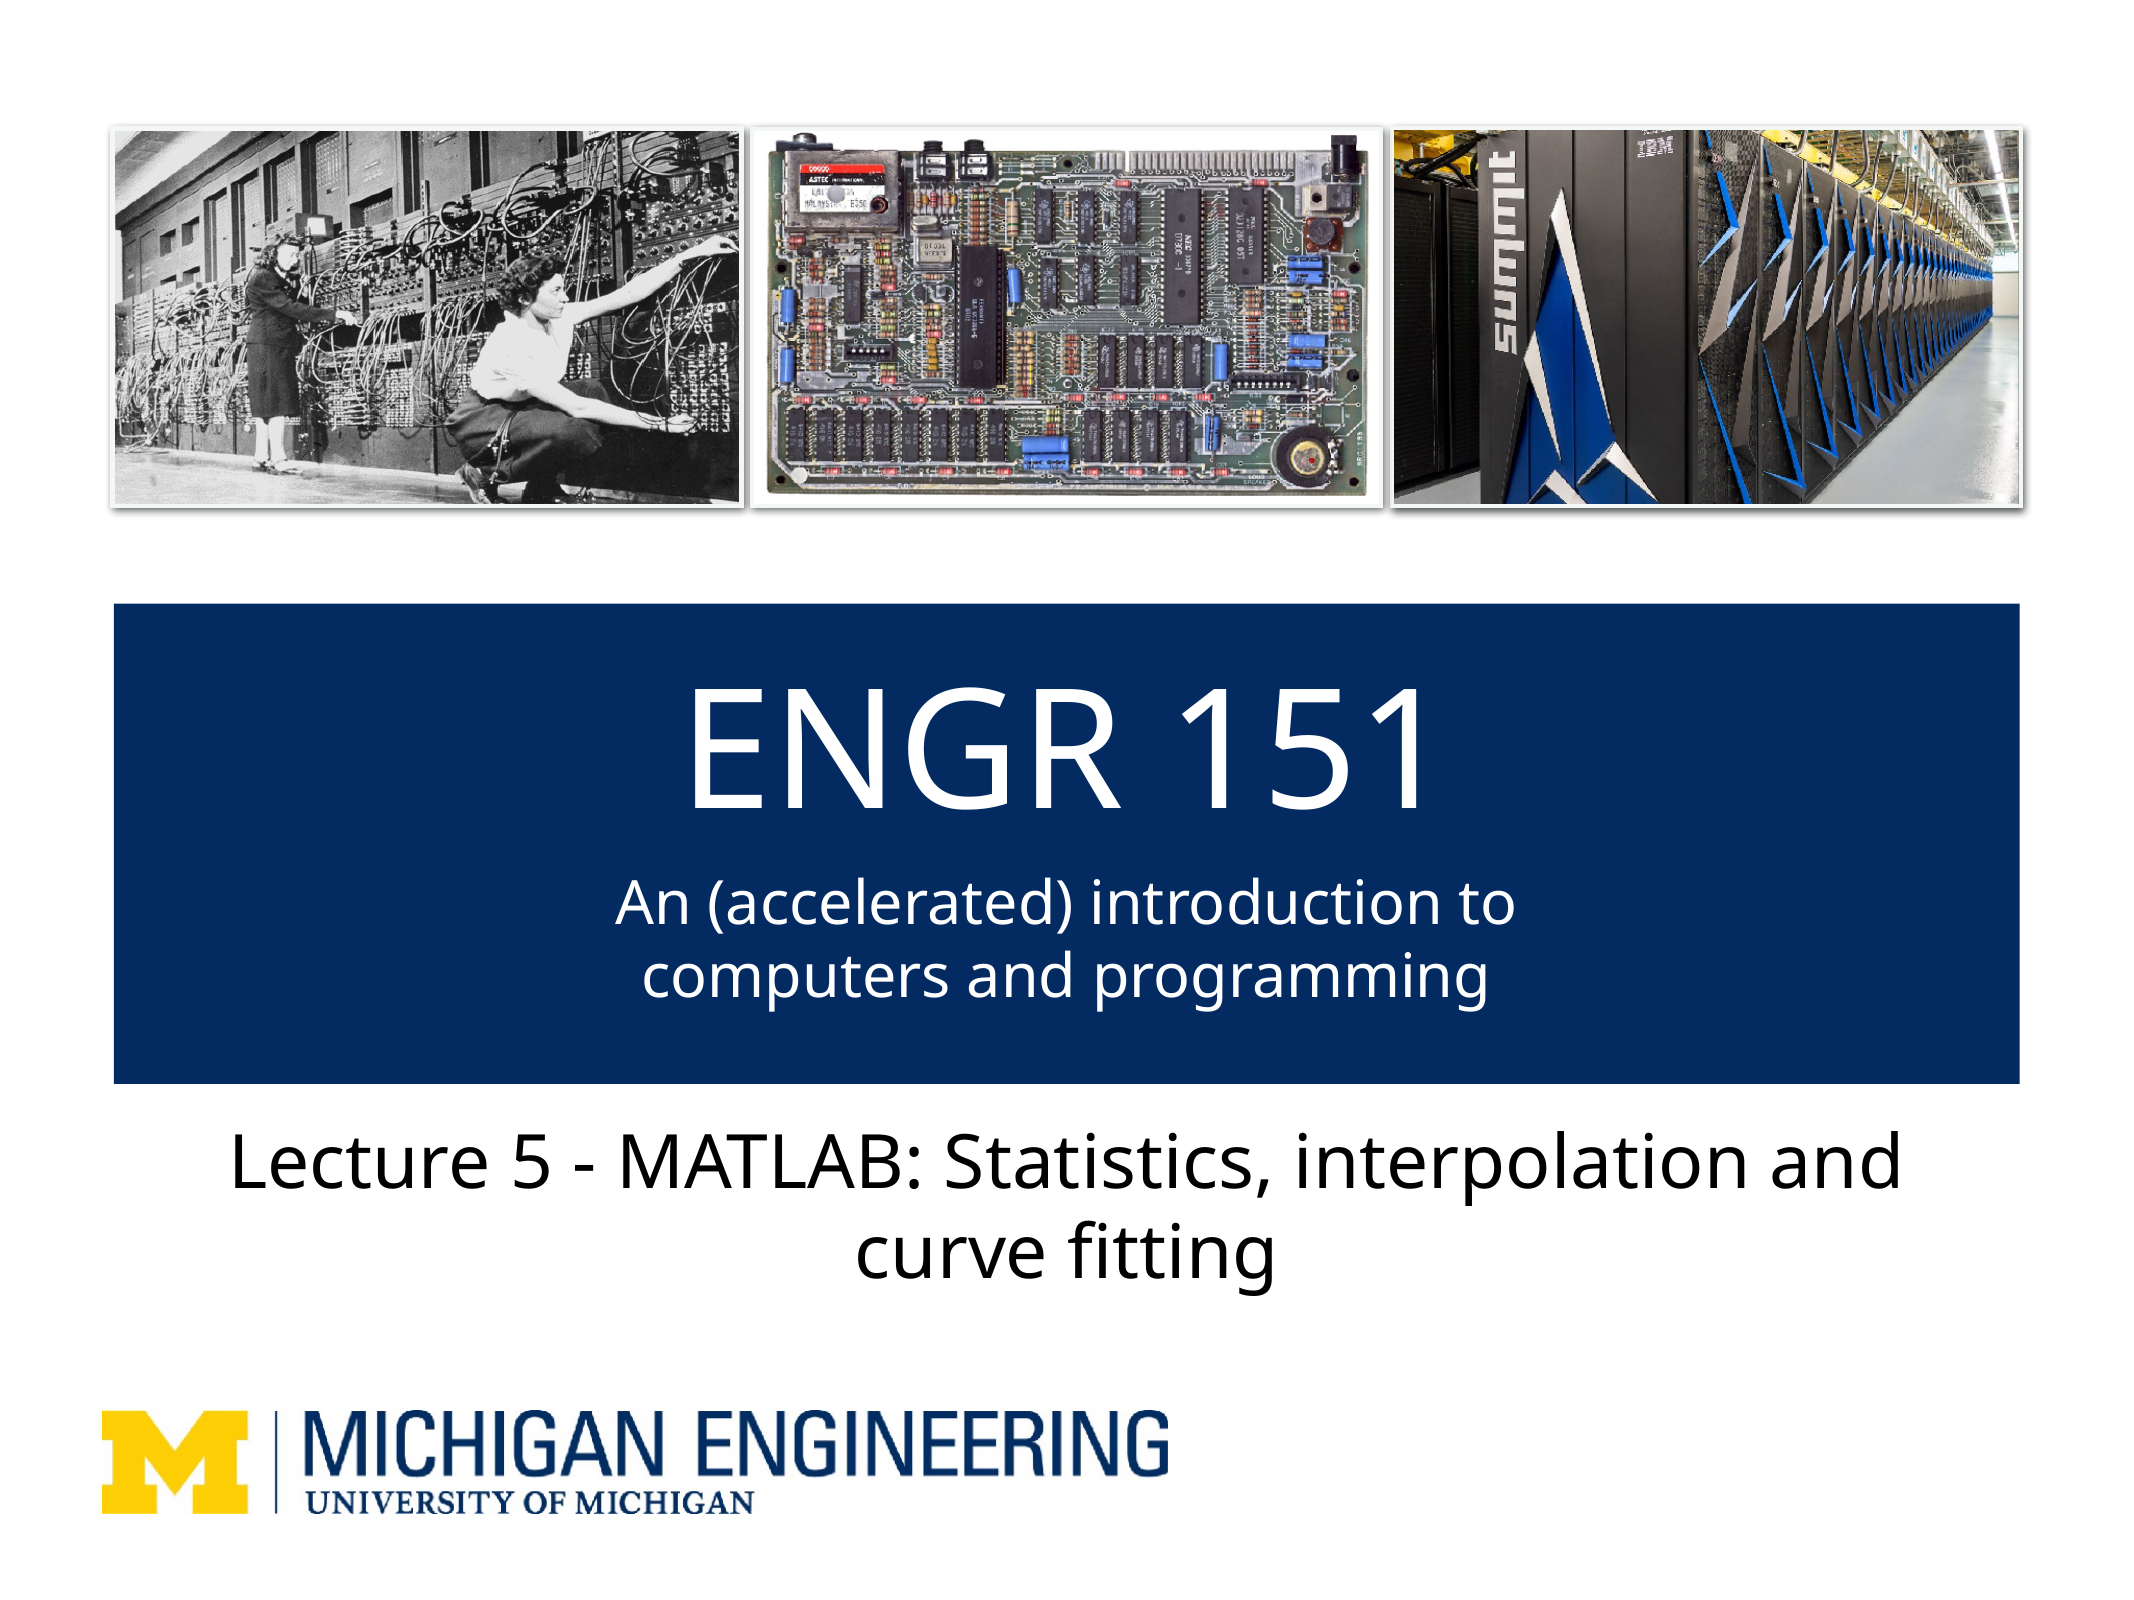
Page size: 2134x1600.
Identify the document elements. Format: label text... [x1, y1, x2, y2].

picture [114, 130, 740, 505]
picture [1393, 129, 2020, 505]
picture [102, 1410, 1169, 1514]
subtitle An (accelerated) introduction to computers and programming [488, 855, 1645, 1042]
picture [753, 130, 1380, 504]
text_box Lecture 5 - MATLAB: Statistics, interpolation and curve fitting [113, 1105, 2020, 1302]
text_box [113, 603, 2020, 1084]
title ENGR 151 [207, 595, 1926, 851]
